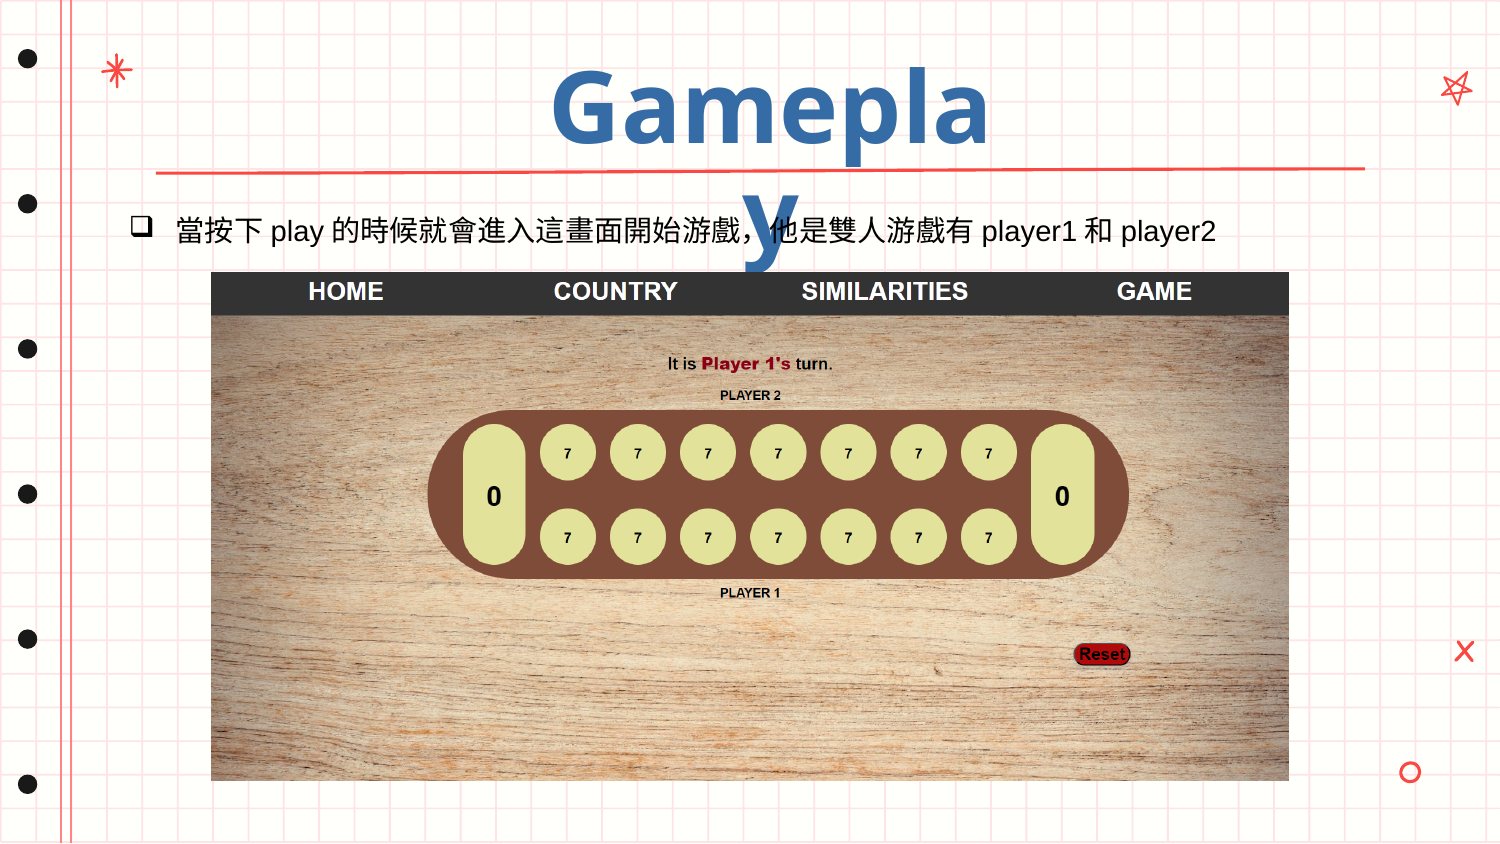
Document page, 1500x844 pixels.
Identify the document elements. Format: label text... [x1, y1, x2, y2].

text_box Gameplay [531, 41, 1012, 158]
picture [211, 272, 1289, 781]
text_box 當按下play的時候就會進入這畫面開始游戲，他是雙人游戲有player1和player2 [114, 205, 1408, 256]
